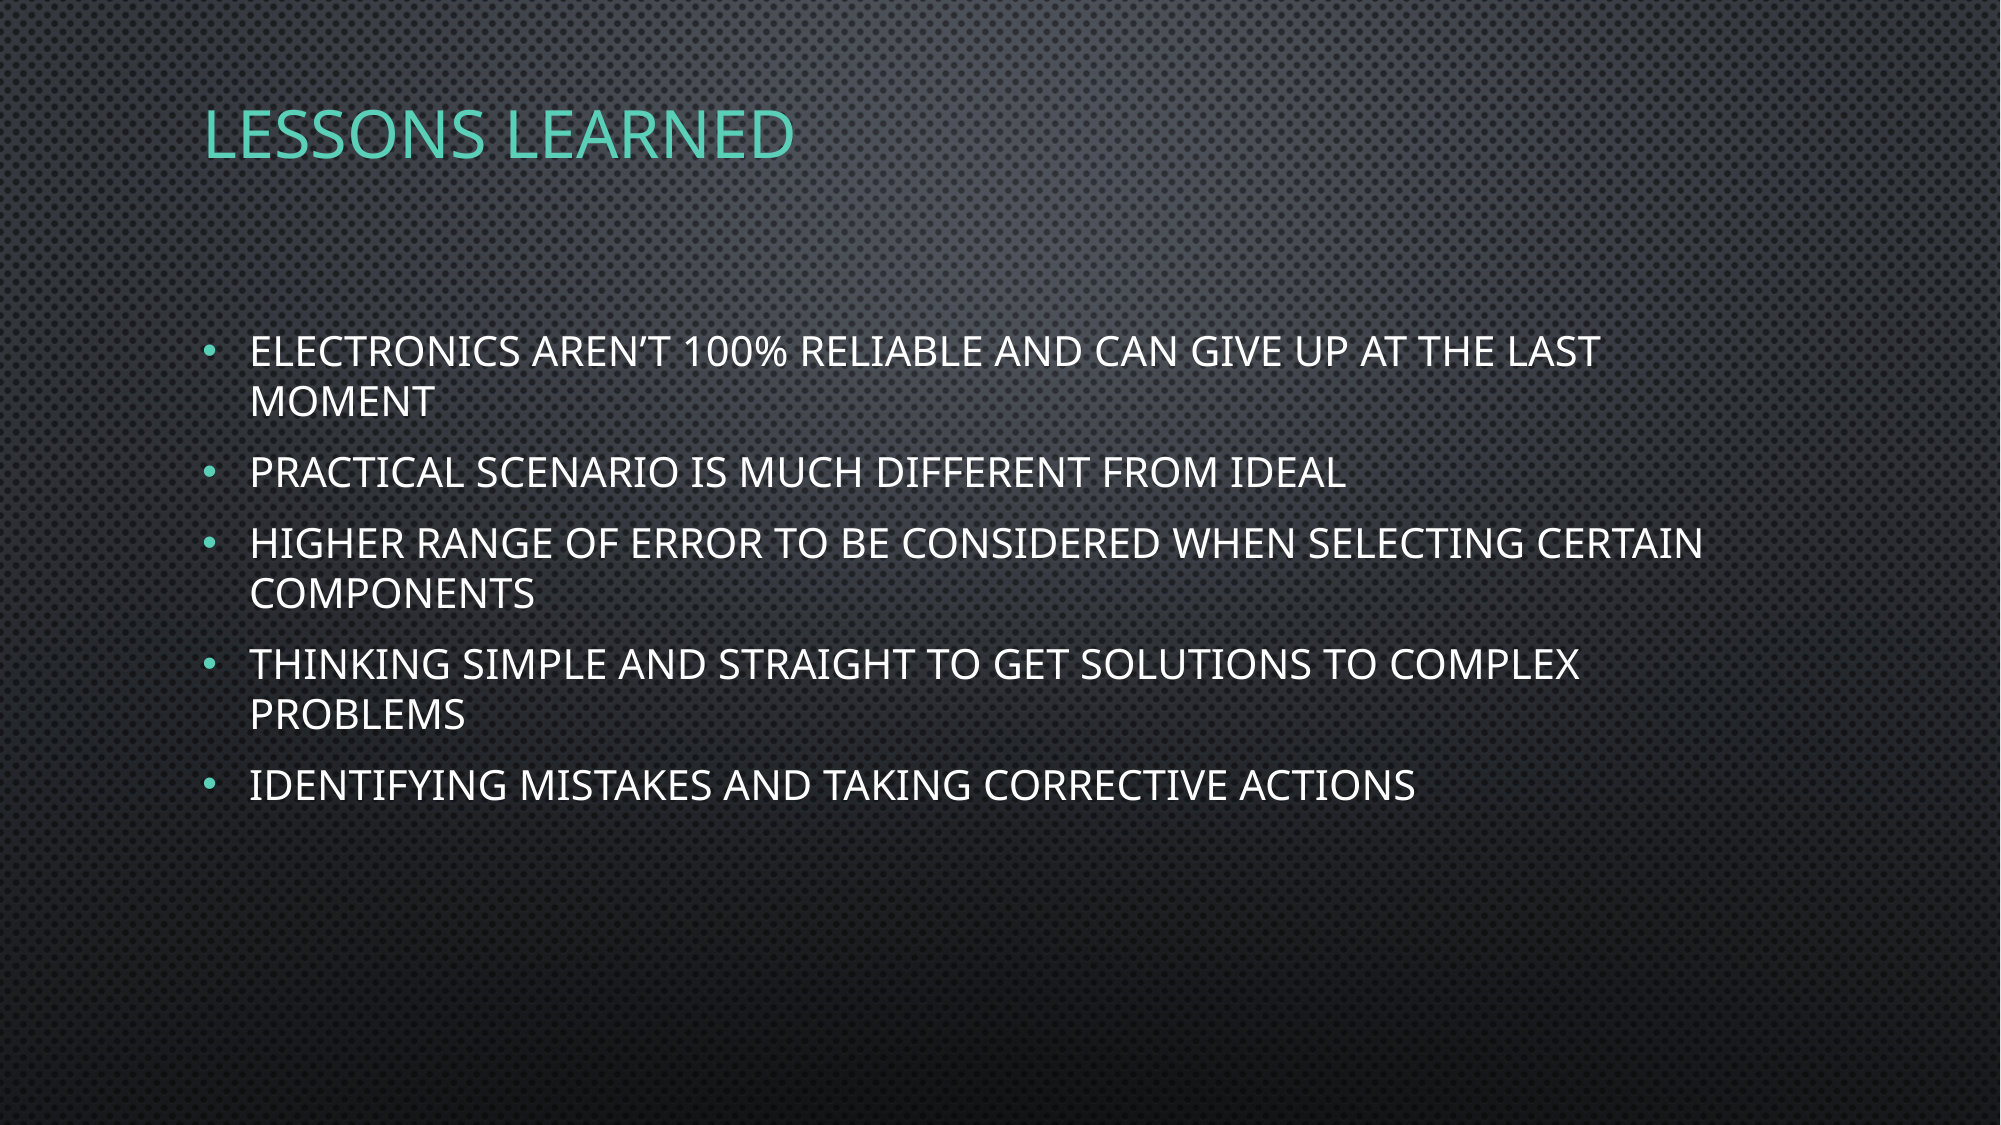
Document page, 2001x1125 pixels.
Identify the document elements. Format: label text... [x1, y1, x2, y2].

list Electronics aren’t 100% reliable and can give up at the last moment Practical scenario is much different from ideal Higher range of error to be considered when selecting certain components Thinking simple and straight to get solutions to complex problems Identifying mistakes and taking corrective actions [187, 223, 1813, 1053]
title Lessons learned [187, 41, 1813, 223]
